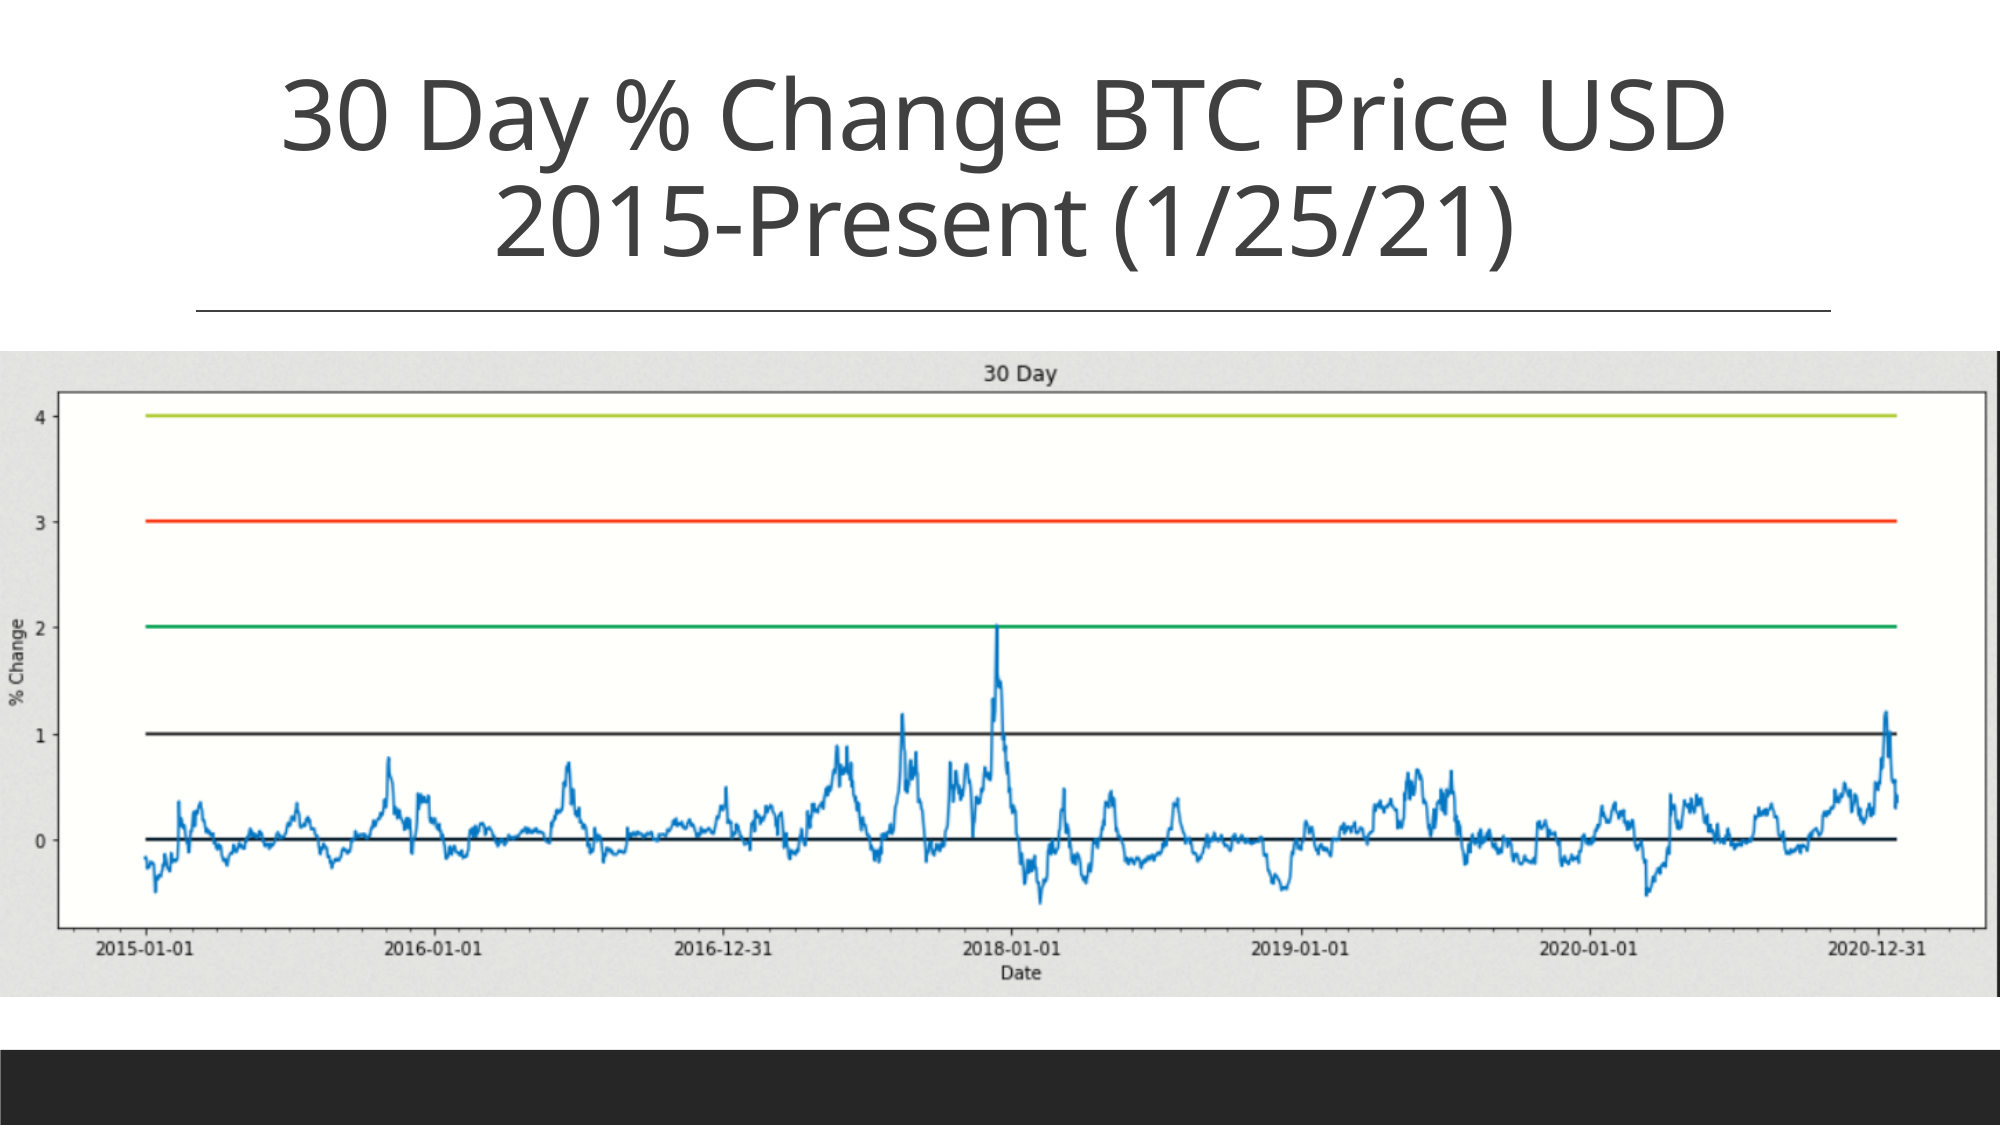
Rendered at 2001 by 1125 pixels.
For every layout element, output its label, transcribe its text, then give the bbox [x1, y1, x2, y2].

picture [0, 351, 2000, 998]
title 30 Day % Change BTC Price USD 2015-Present (1/25/21) [180, 47, 1830, 285]
